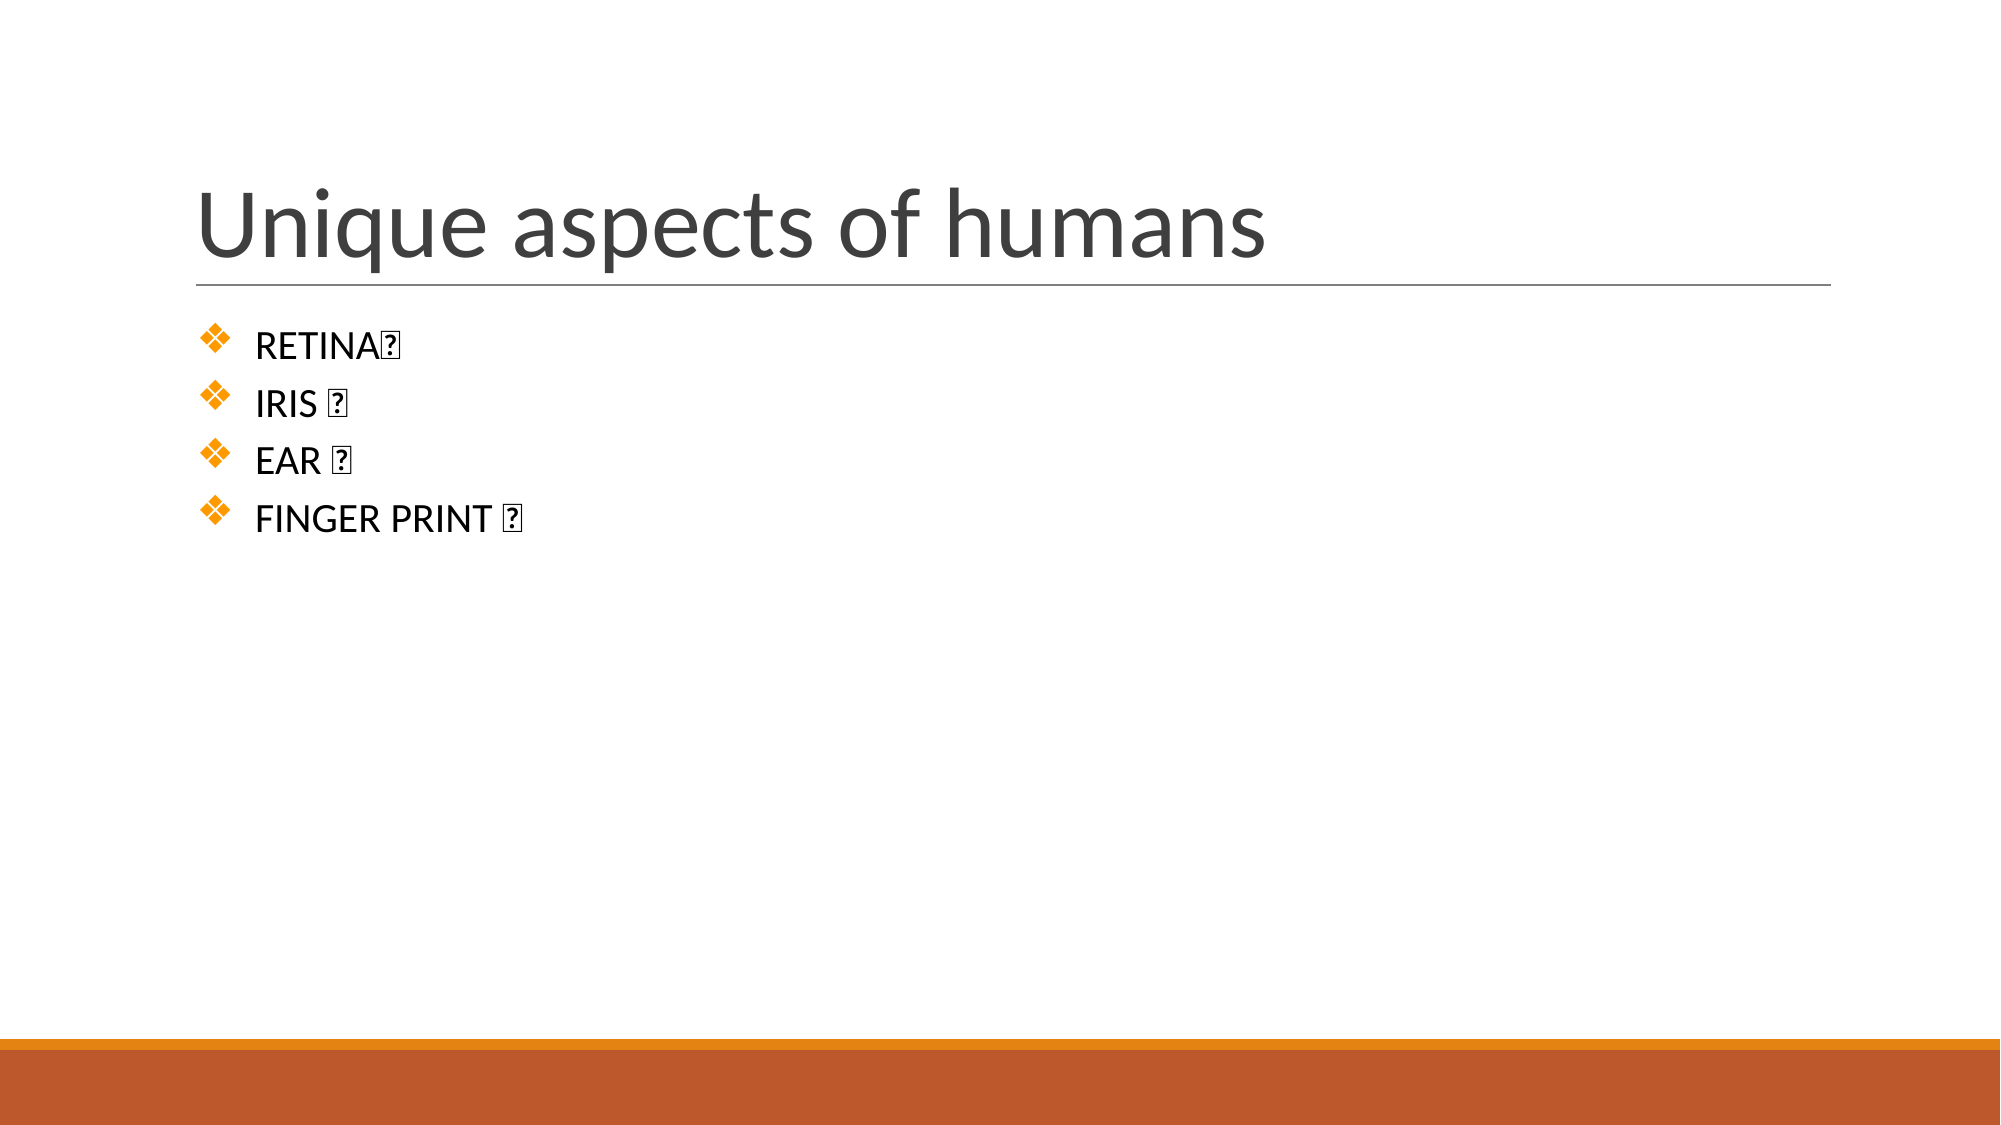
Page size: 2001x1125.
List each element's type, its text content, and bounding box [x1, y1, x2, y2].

title Unique aspects of humans [180, 47, 1830, 285]
list RETINA✅ IRIS ✅ EAR ✅ FINGER PRINT ✅ [180, 302, 1830, 963]
